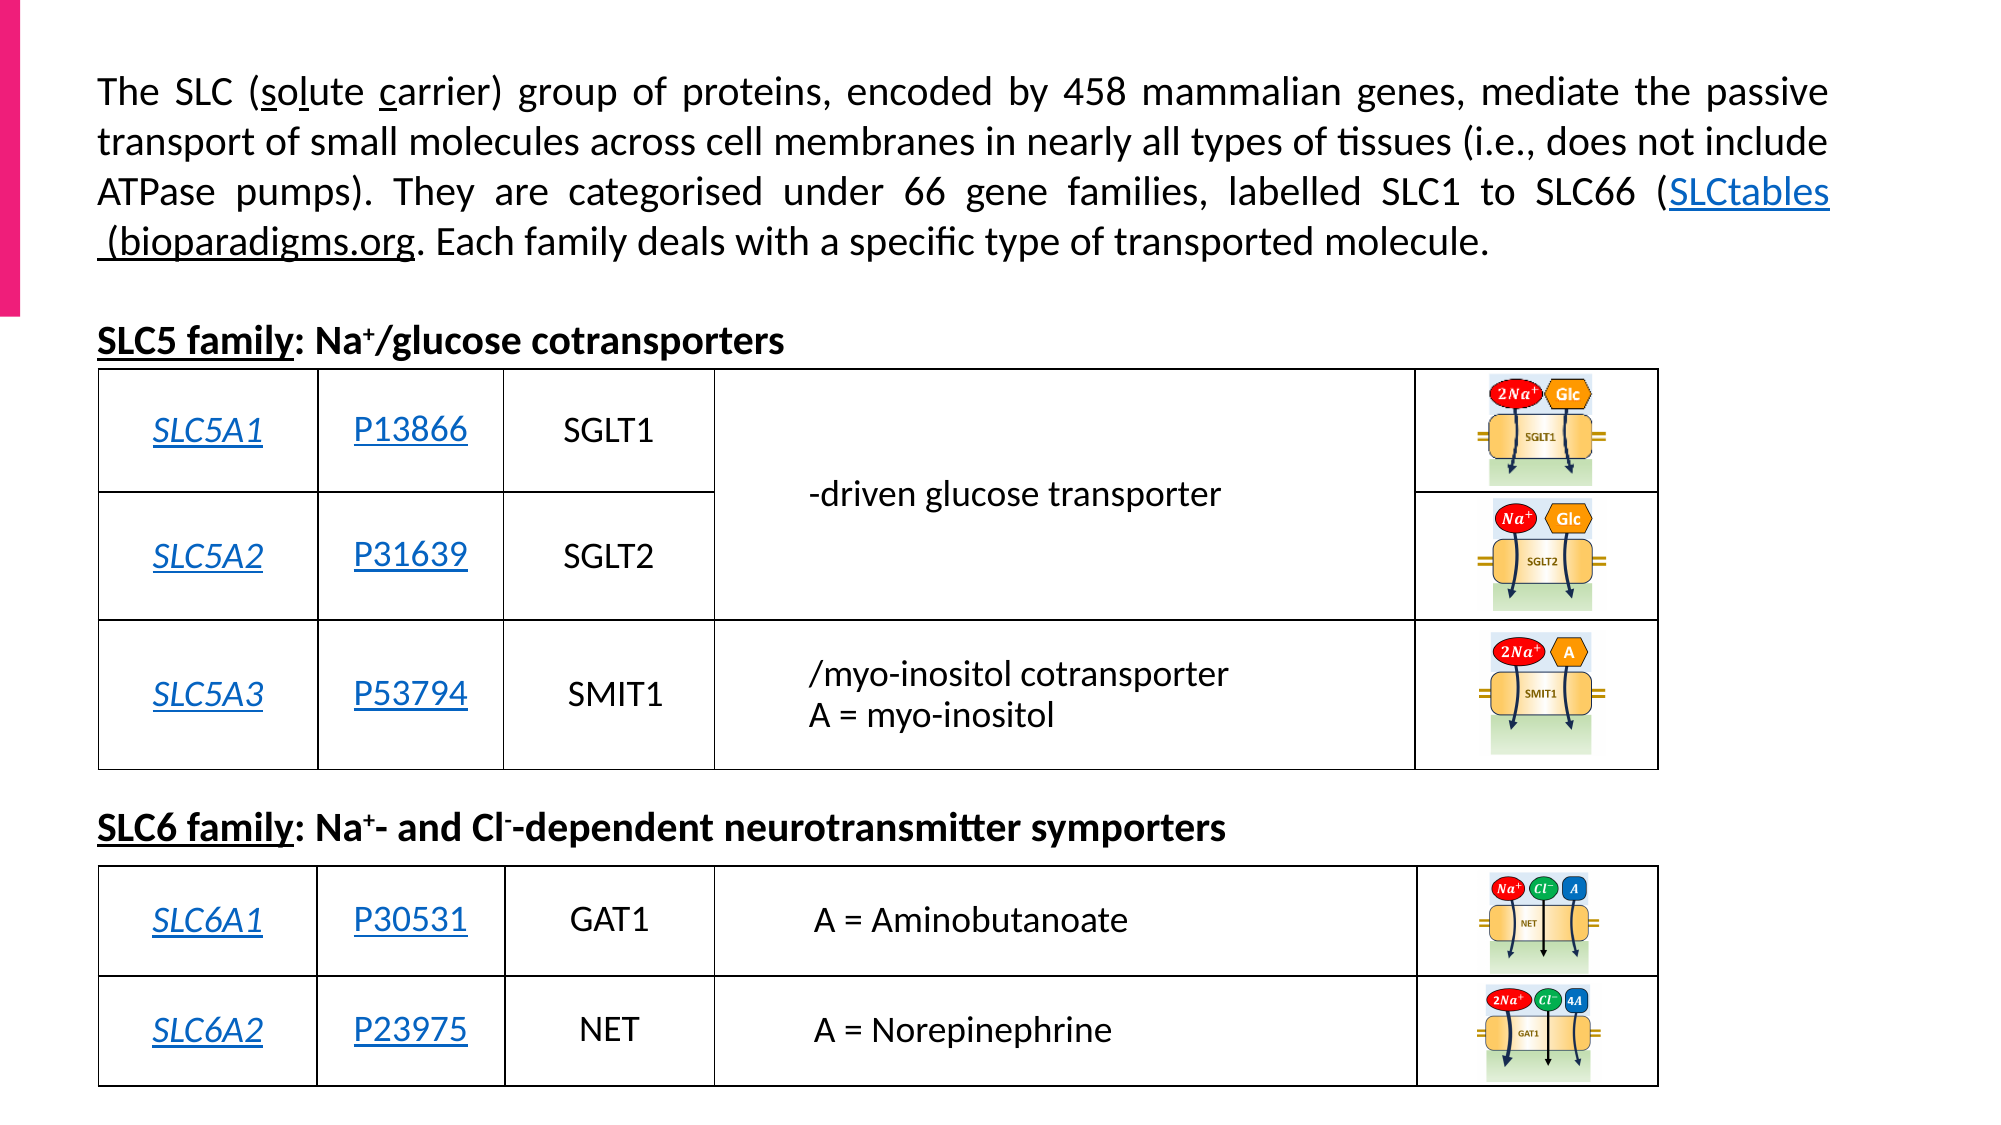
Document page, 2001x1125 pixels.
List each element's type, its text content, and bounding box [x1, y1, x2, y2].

table_cell A = Norepinephrine [715, 977, 1416, 1085]
picture [1477, 870, 1600, 975]
table_cell SLC6A2 [99, 977, 316, 1085]
table_cell [1418, 977, 1657, 1085]
table_cell NET [506, 977, 714, 1085]
text_box [0, 0, 21, 318]
text_box SLC6 family: Na+- and Cl--dependent neurotransmitter symporters [82, 788, 1353, 858]
table_header [1418, 867, 1657, 975]
table_header P30531 [318, 867, 504, 975]
text_box The SLC (solute carrier) group of proteins, encoded by 458 mammalian genes, mediate the passive transport of small molecules across cell membranes in nearly all types of tissues (i.e., does not include ATPase pumps). They are categorised under 66 gene families, labelled SLC1 to SLC66 (SLCtables (bioparadigms.org. Each family deals with a specific type of transported molecule. [82, 56, 1845, 272]
text_box SLC5 family: Na+/glucose cotransporters [82, 302, 1083, 371]
picture [1477, 496, 1607, 611]
picture [1479, 629, 1606, 756]
picture [1477, 372, 1607, 486]
table_header SLC6A1 [99, 867, 316, 975]
table_cell P23975 [318, 977, 504, 1085]
picture [1477, 983, 1602, 1083]
table_header GAT1 [506, 867, 714, 975]
table_header A = Aminobutanoate [715, 867, 1416, 975]
